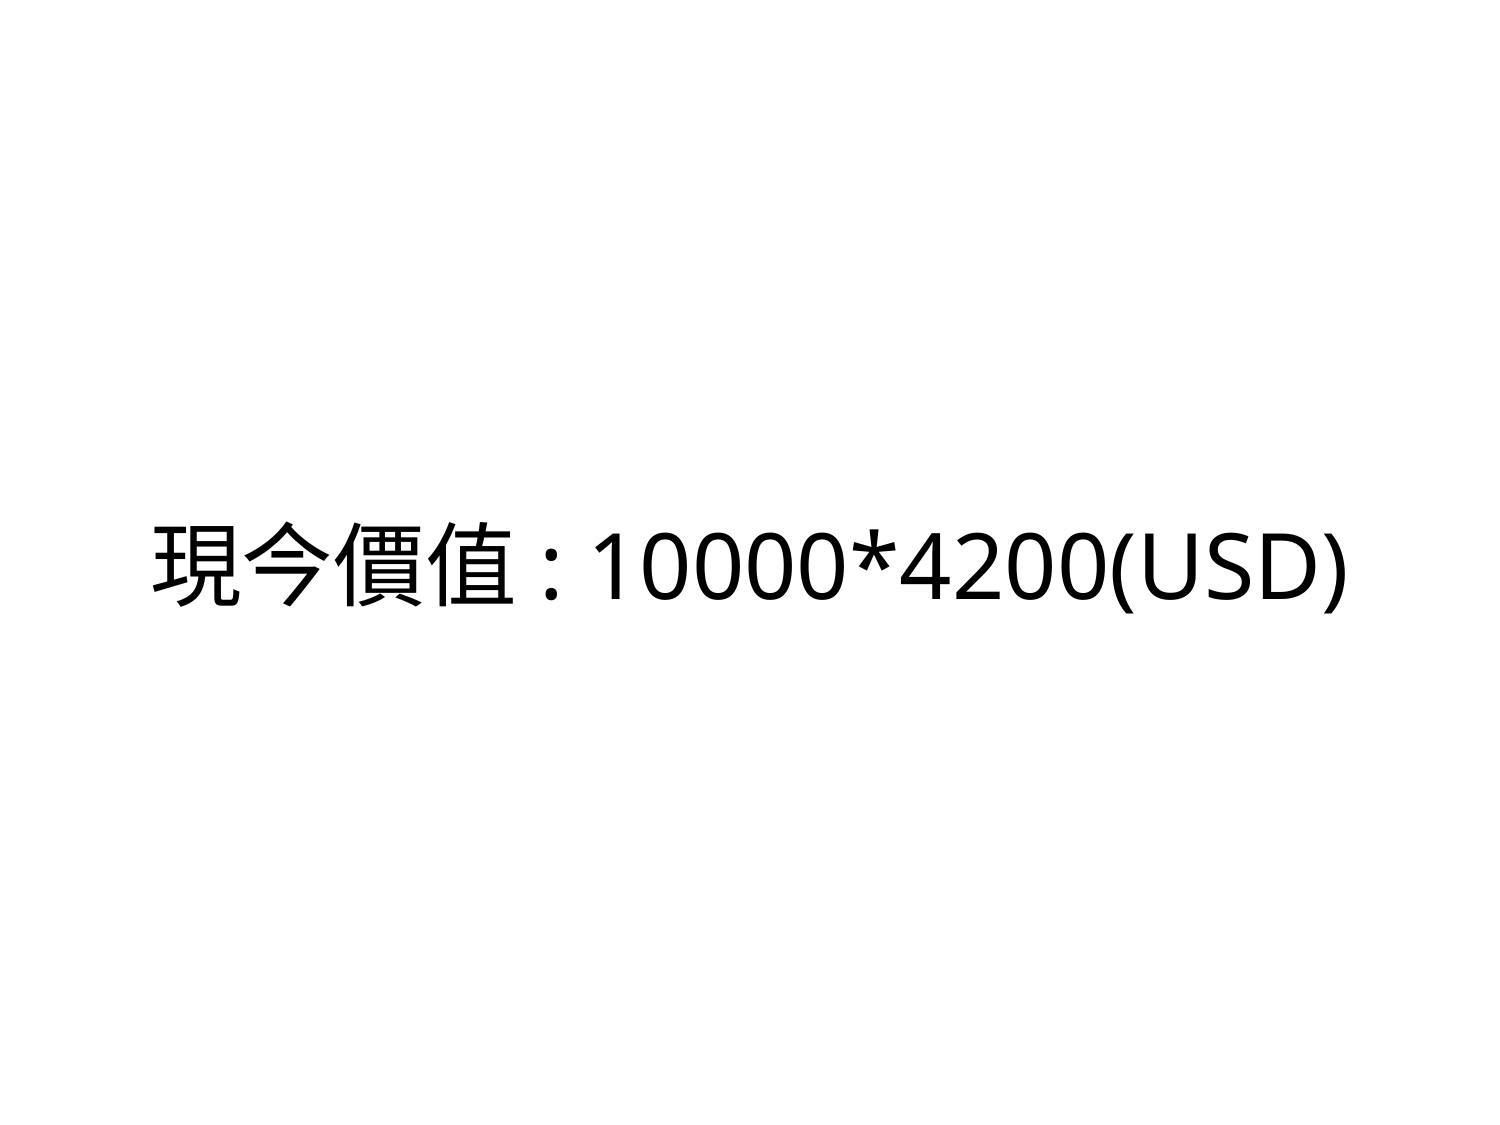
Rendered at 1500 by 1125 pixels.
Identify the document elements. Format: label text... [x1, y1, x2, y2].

title 現今價值: 10000*4200(USD) [75, 468, 1425, 657]
